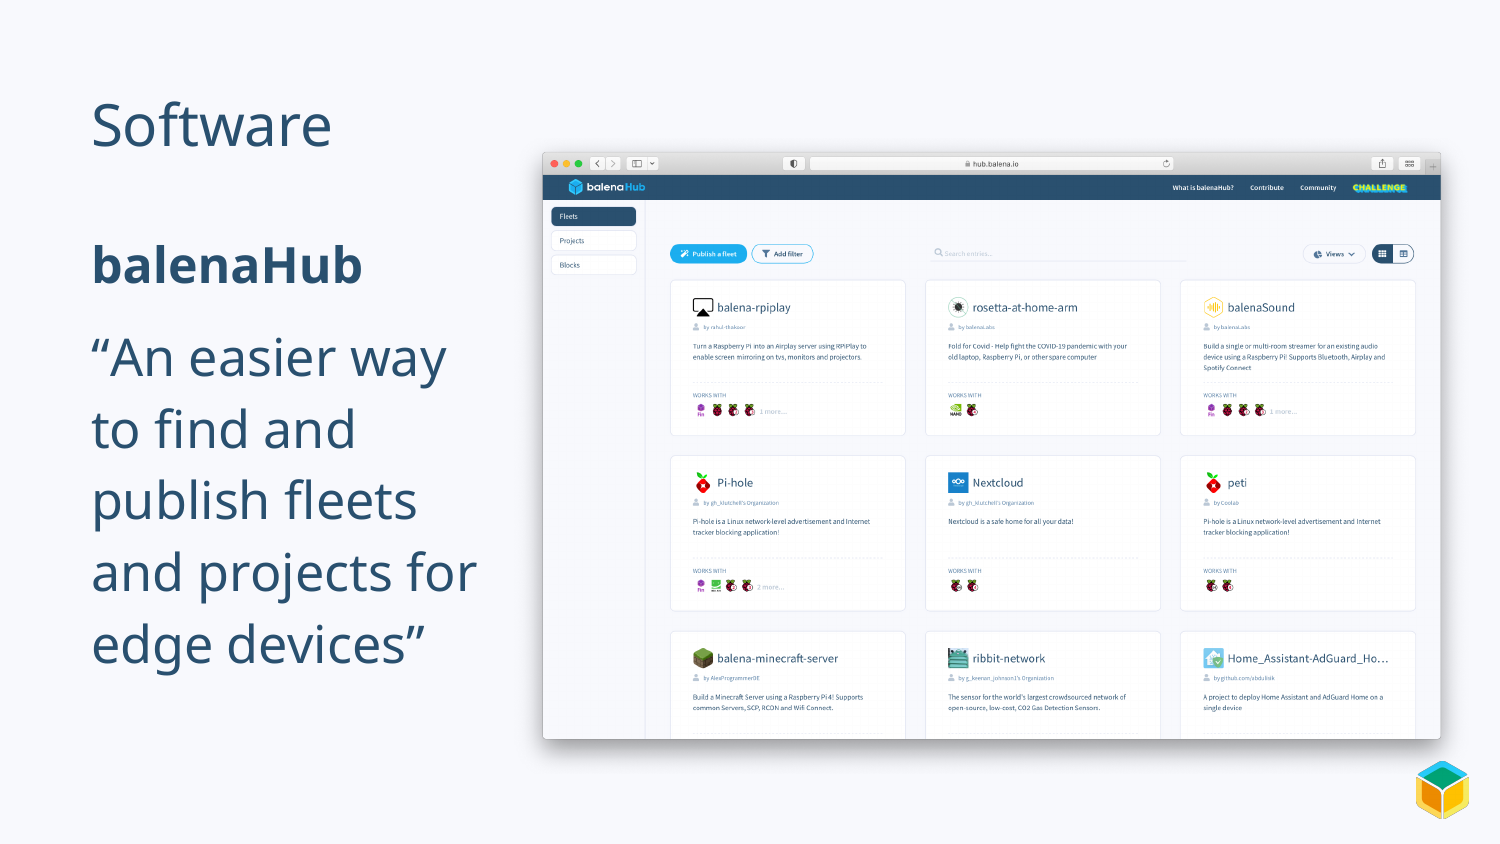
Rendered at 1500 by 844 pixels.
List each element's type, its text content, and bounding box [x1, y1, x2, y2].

title Software [76, 72, 1474, 167]
list balenaHub “An easier way to find and publish fleets and projects for edge devices” [76, 189, 504, 750]
picture [509, 138, 1475, 819]
